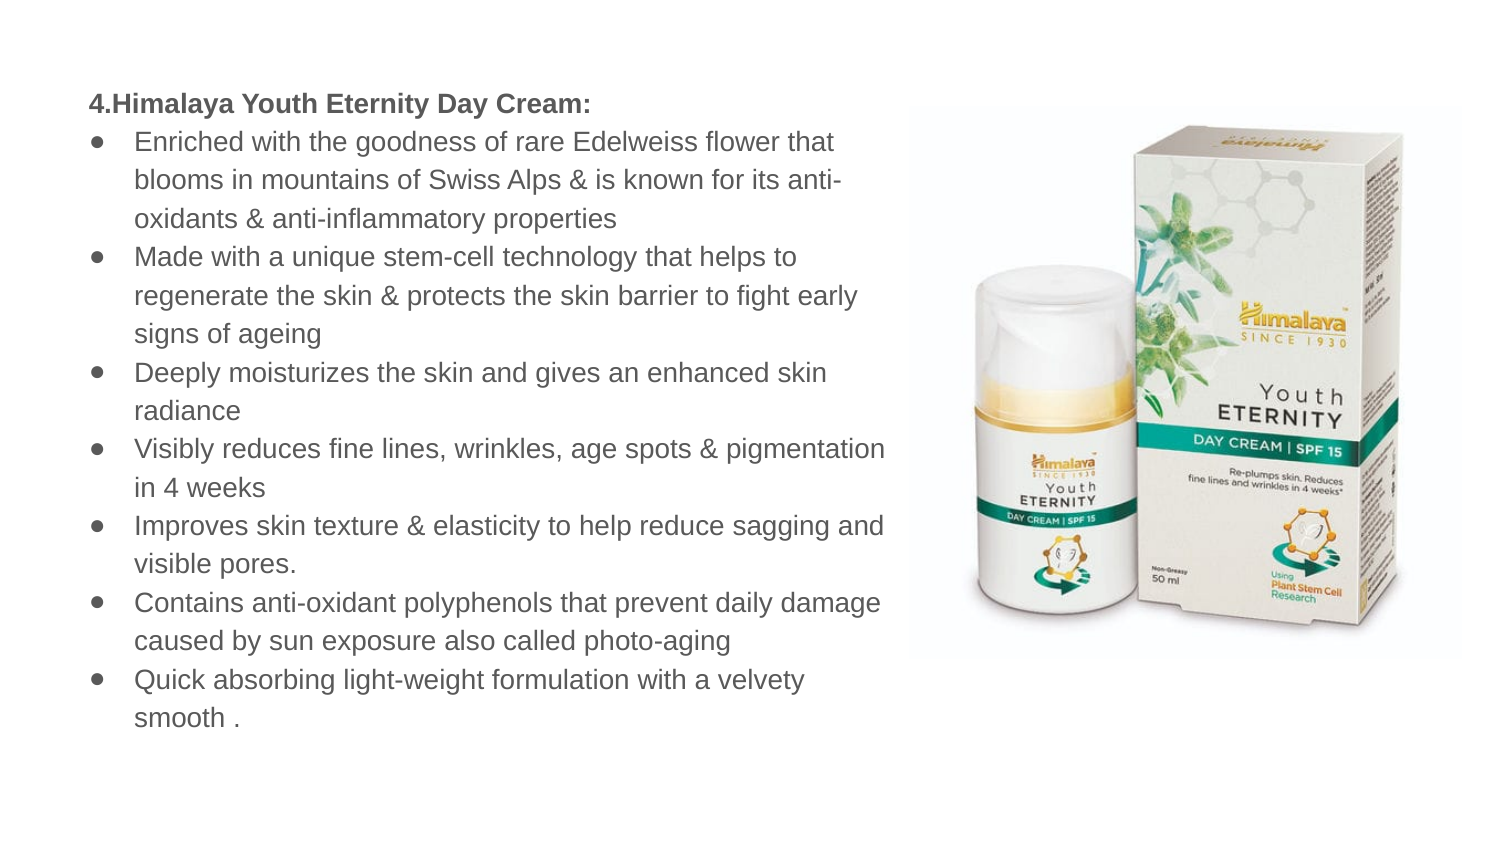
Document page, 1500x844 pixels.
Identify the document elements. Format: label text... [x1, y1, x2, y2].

picture [908, 106, 1462, 660]
list 4.Himalaya Youth Eternity Day Cream: Enriched with the goodness of rare Edelweiss flower that blooms in mountains of Swiss Alps & is known for its anti-oxidants & anti-inflammatory properties Made with a unique stem-cell technology that helps to regenerate the skin & protects the skin barrier to fight early signs of ageing Deeply moisturizes the skin and gives an enhanced skin radiance Visibly reduces fine lines, wrinkles, age spots & pigmentation in 4 weeks Improves skin texture & elasticity to help reduce sagging and visible pores. Contains anti-oxidant polyphenols that prevent daily damage caused by sun exposure also called photo-aging Quick absorbing light-weight formulation with a velvety smooth . [51, 65, 914, 750]
